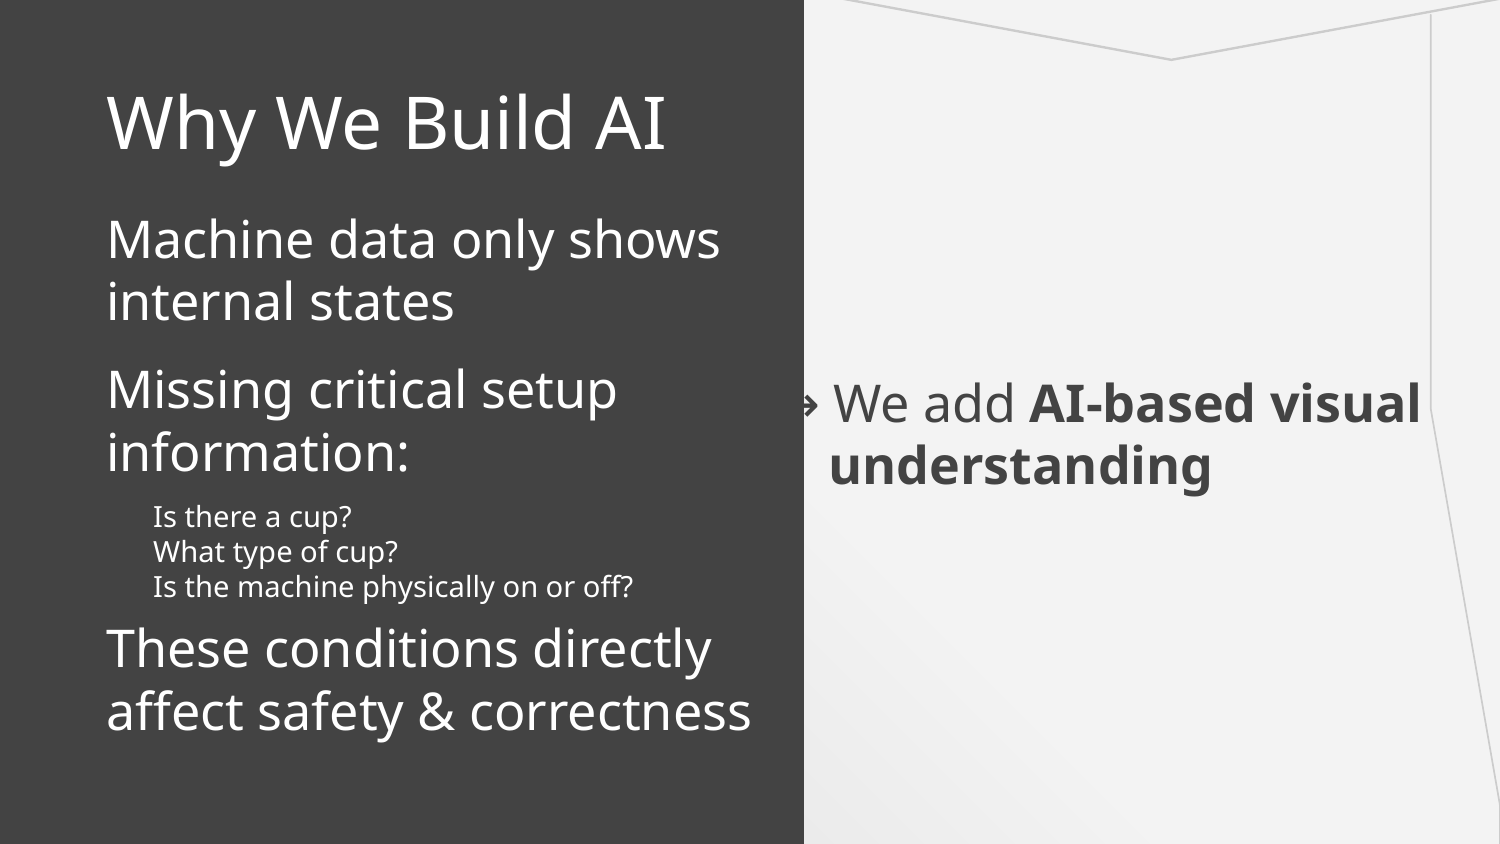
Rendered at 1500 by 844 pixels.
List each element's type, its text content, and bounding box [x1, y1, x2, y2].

title These conditions directly affect safety & correctness [91, 614, 804, 743]
title Machine data only shows internal states [91, 211, 804, 327]
title Why We Build AI [91, 72, 1355, 167]
text_box [0, 0, 804, 844]
title Missing critical setup information: [91, 354, 804, 483]
subtitle → We add AI-based visual understanding [738, 355, 1451, 456]
subtitle Is there a cup? What type of cup? Is the machine physically on or off? [91, 483, 804, 614]
